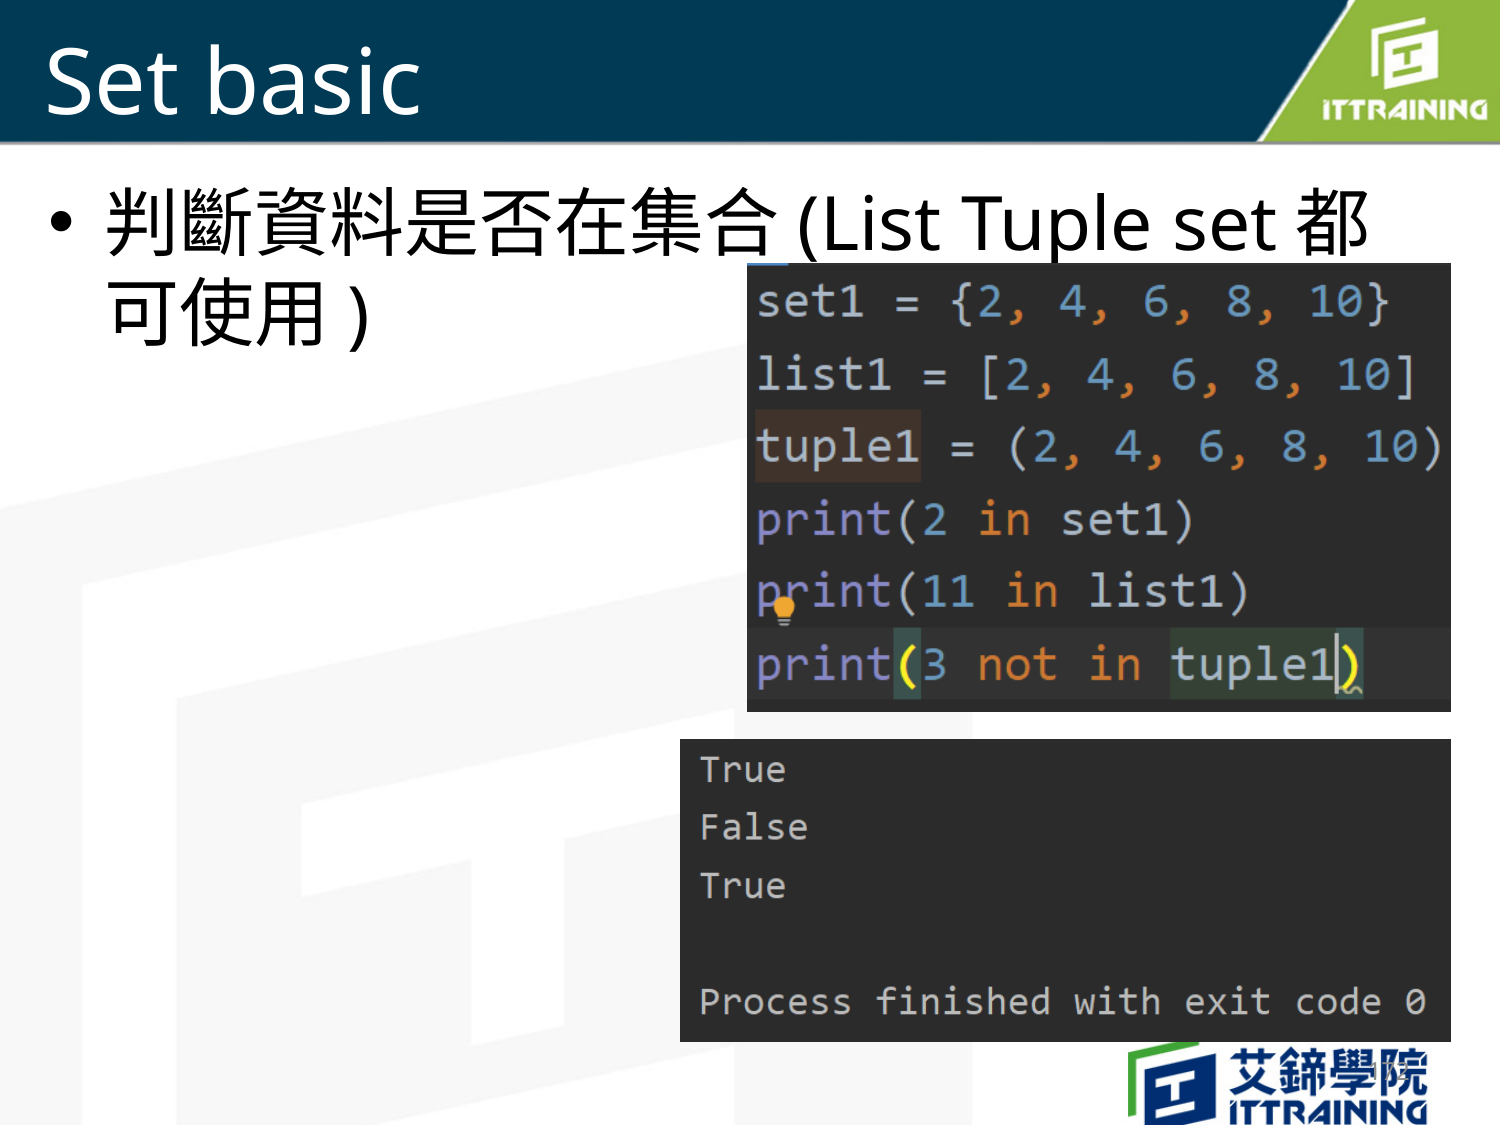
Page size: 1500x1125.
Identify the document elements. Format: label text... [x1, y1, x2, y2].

title Set basic [29, 0, 1380, 172]
list 判斷資料是否在集合(List Tuple set都可使用) [33, 168, 1418, 911]
picture [0, 0, 1500, 1125]
slide_number 172 [1074, 1050, 1425, 1103]
